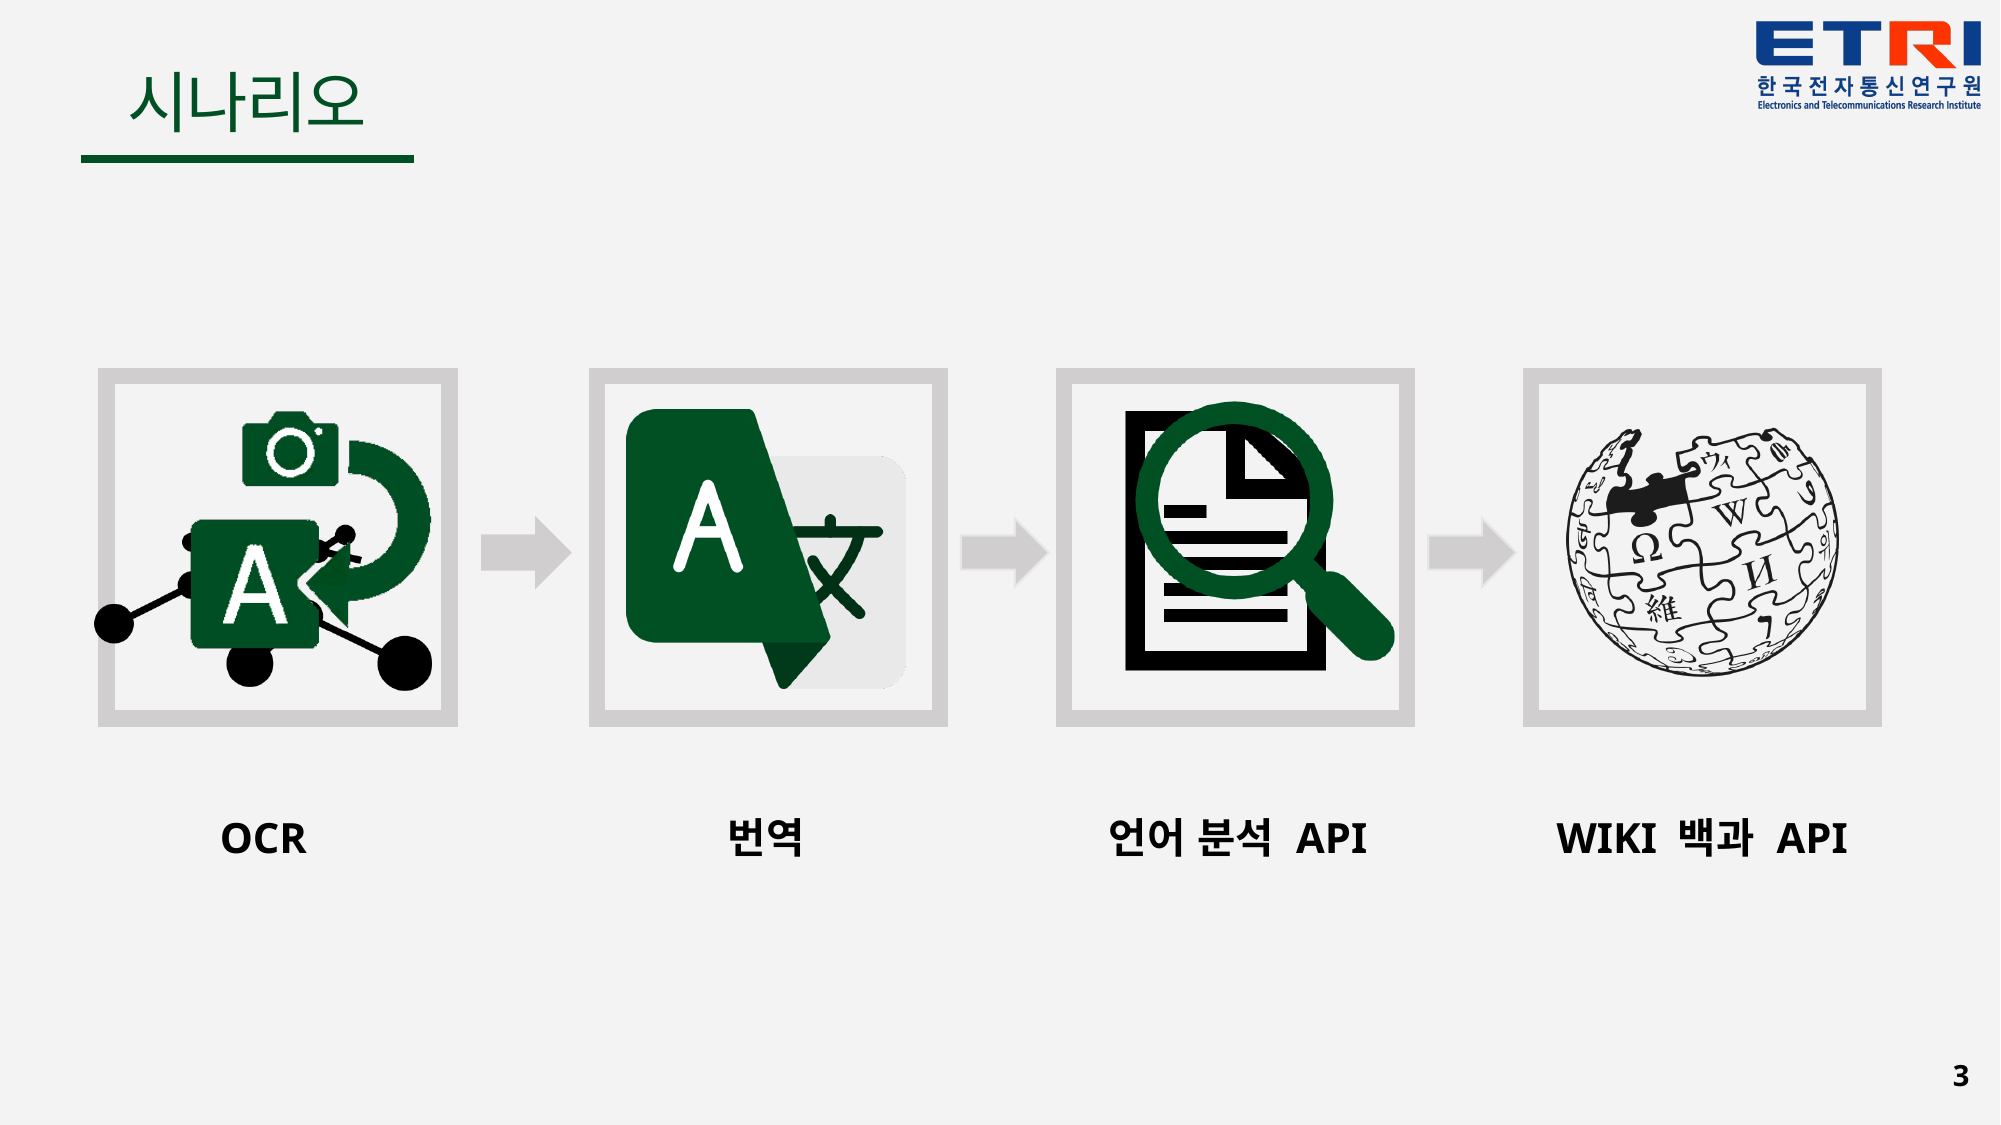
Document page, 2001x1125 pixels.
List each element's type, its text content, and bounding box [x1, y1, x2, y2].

picture [626, 409, 906, 689]
text_box OCR [195, 804, 332, 870]
text_box [106, 375, 451, 720]
text_box 시나리오 [112, 53, 382, 148]
text_box 3 [1938, 1050, 1985, 1101]
text_box 번역 [698, 804, 835, 870]
text_box 언어 분석 API [1070, 804, 1406, 870]
text_box [959, 516, 1051, 590]
text_box [1427, 516, 1518, 590]
text_box [596, 375, 941, 720]
text_box [1530, 375, 1875, 720]
text_box [481, 516, 572, 590]
text_box WIKI 백과 API [1534, 804, 1870, 870]
picture [1756, 21, 1981, 109]
picture [1566, 415, 1840, 689]
text_box [1063, 375, 1408, 720]
picture [1070, 375, 1420, 696]
picture [93, 392, 444, 777]
